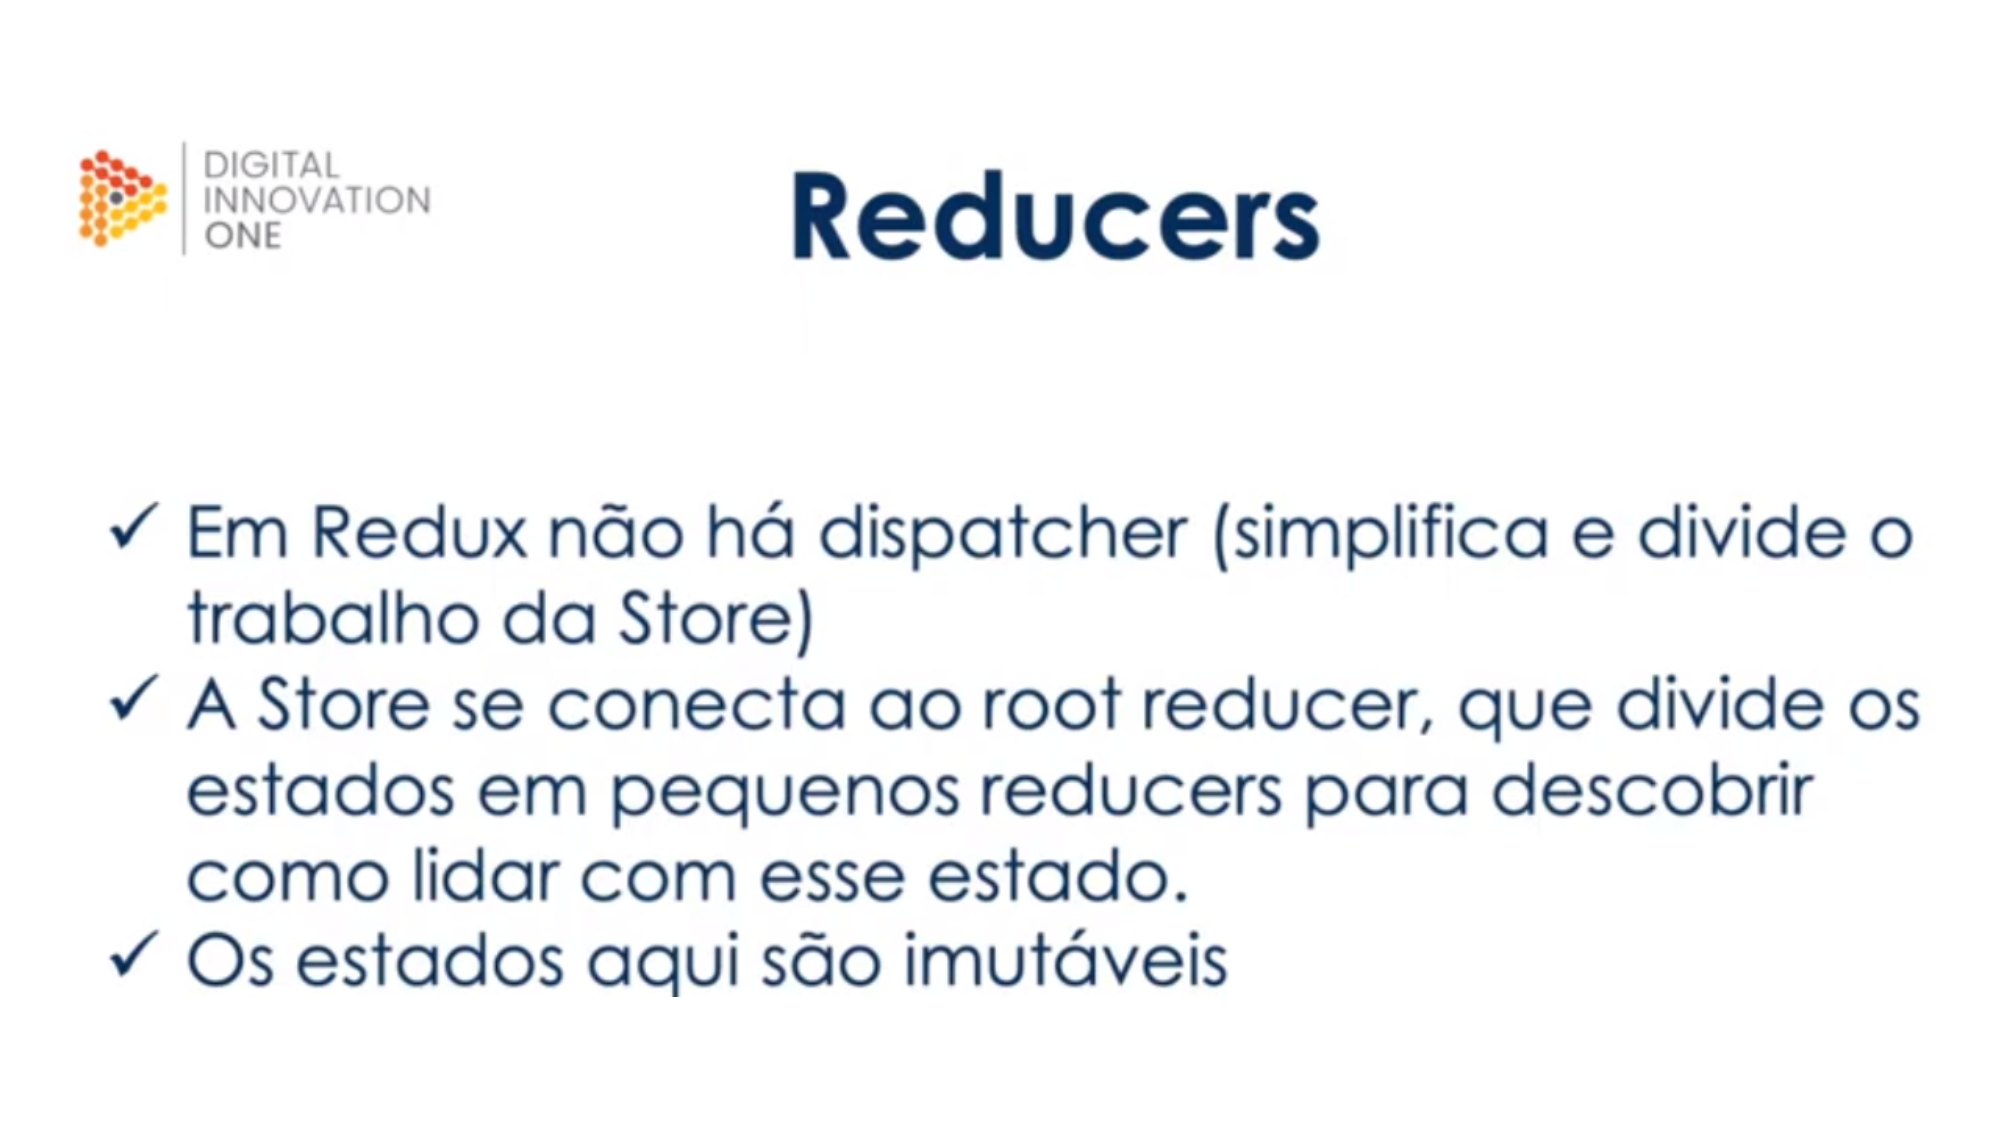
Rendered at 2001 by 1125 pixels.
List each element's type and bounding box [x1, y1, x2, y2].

picture [63, 128, 1937, 997]
